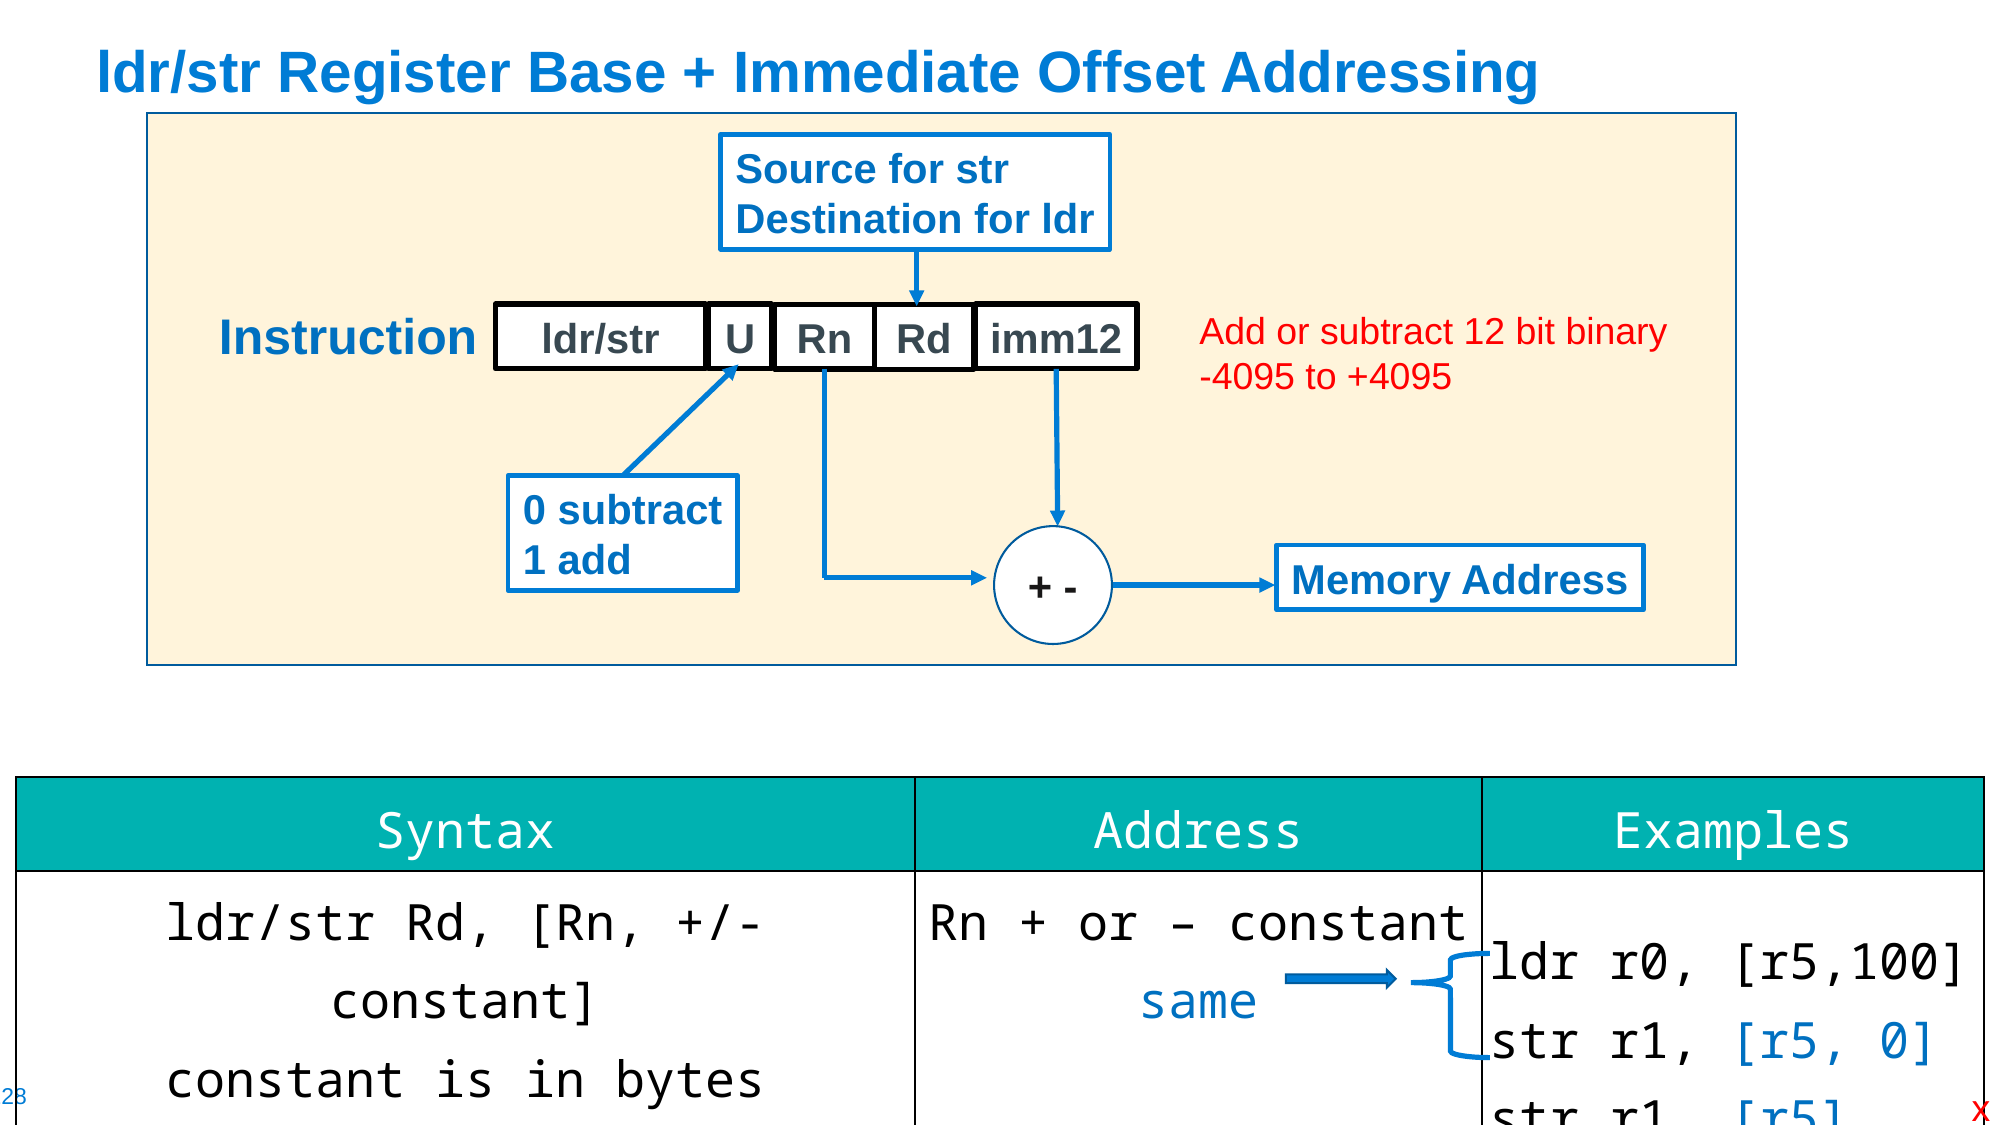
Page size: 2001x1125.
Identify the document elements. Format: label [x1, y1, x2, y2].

table_header [916, 778, 1481, 870]
table_cell [1483, 872, 1983, 1125]
table_header [1483, 778, 1983, 870]
table_cell [916, 872, 1481, 1125]
title [81, 31, 1957, 113]
table_header [17, 778, 914, 870]
table_cell [17, 872, 914, 1125]
text_box [1410, 952, 1490, 1059]
text_box [1284, 967, 1398, 991]
text_box [1956, 1076, 2000, 1125]
text_box [146, 113, 1737, 666]
